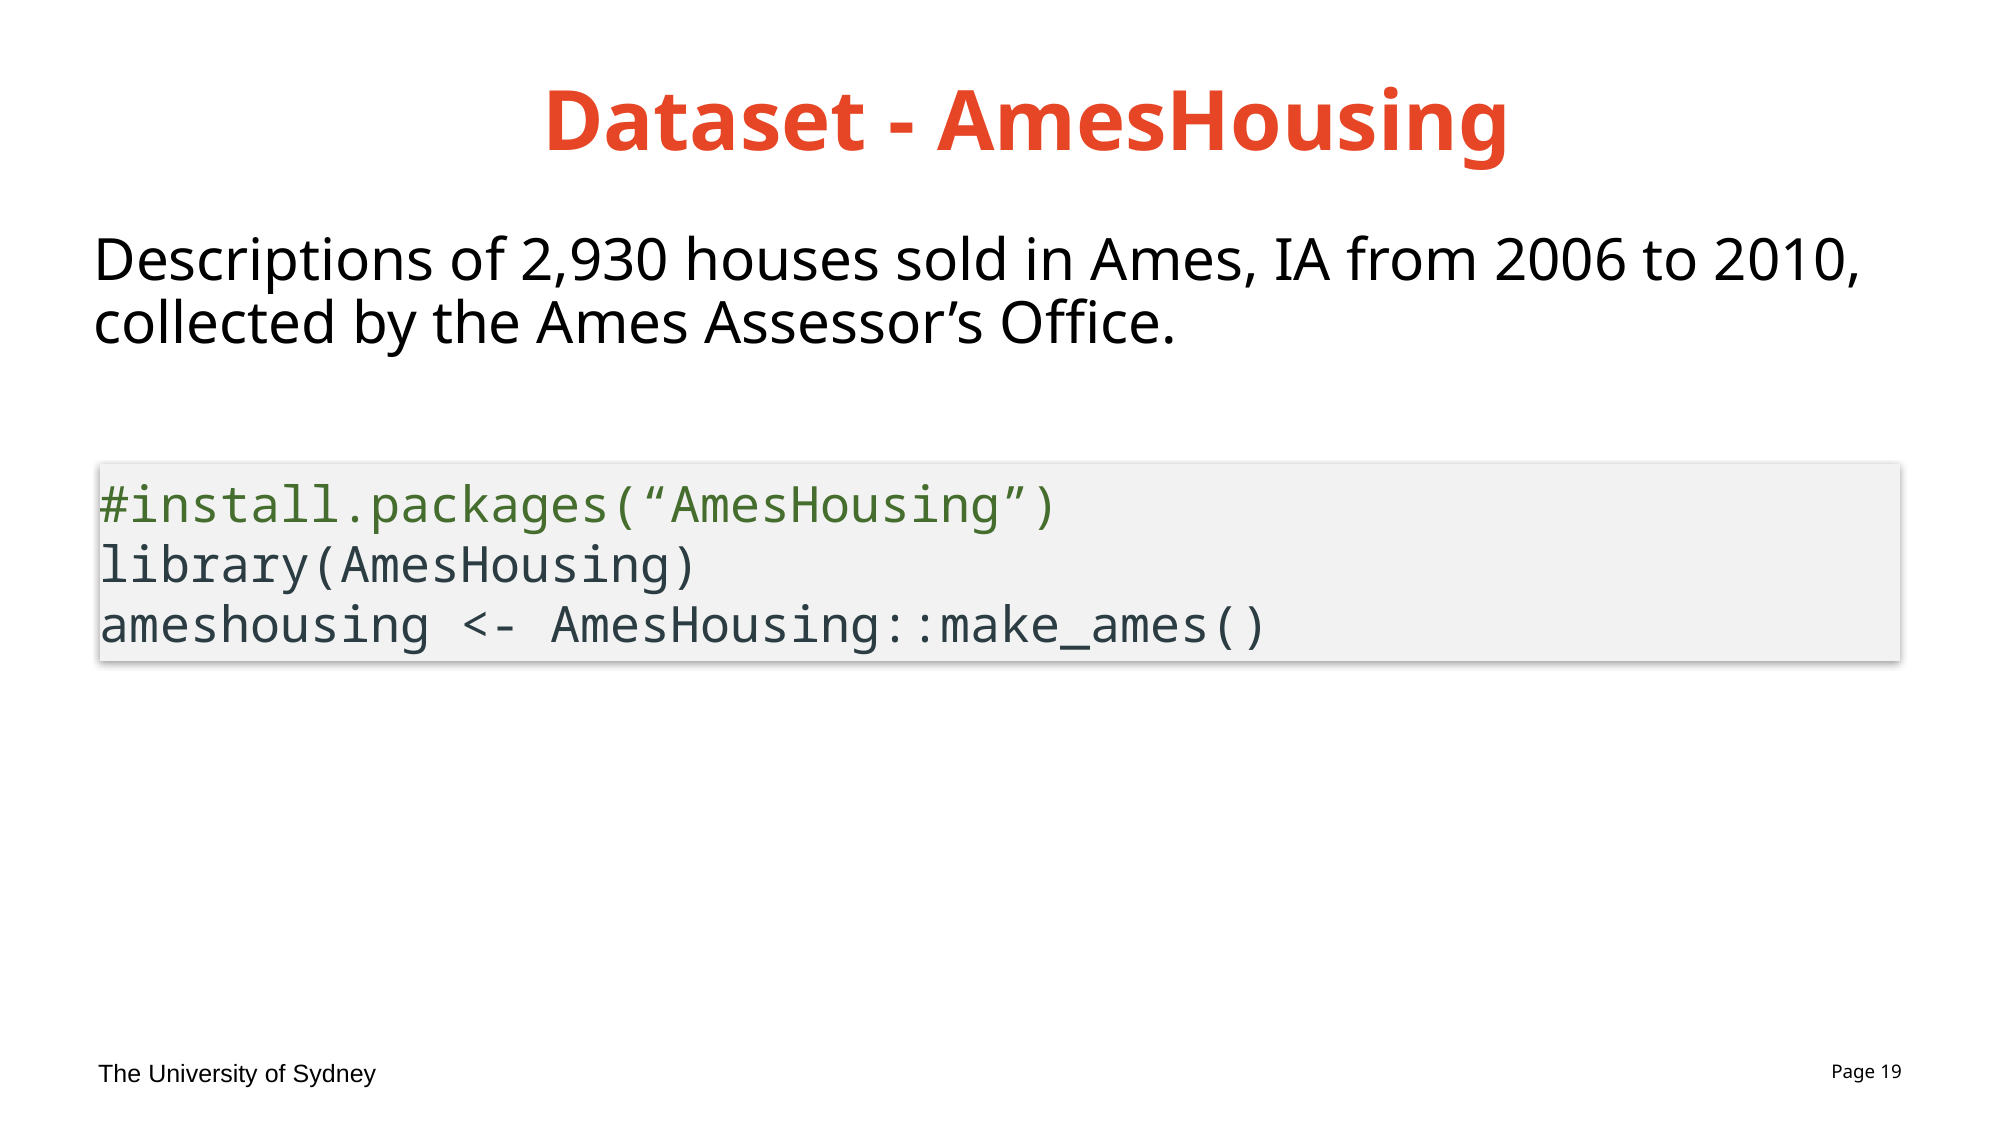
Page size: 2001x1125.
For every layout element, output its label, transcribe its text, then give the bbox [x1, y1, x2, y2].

list Descriptions of 2,930 houses sold in Ames, IA from 2006 to 2010, collected by the Ames Assessor’s Office. [78, 222, 1900, 1005]
title Dataset - AmesHousing [542, 66, 2000, 174]
text_box #install.packages(“AmesHousing”) library(AmesHousing) ameshousing <- AmesHousing::make_ames() [99, 463, 1901, 662]
